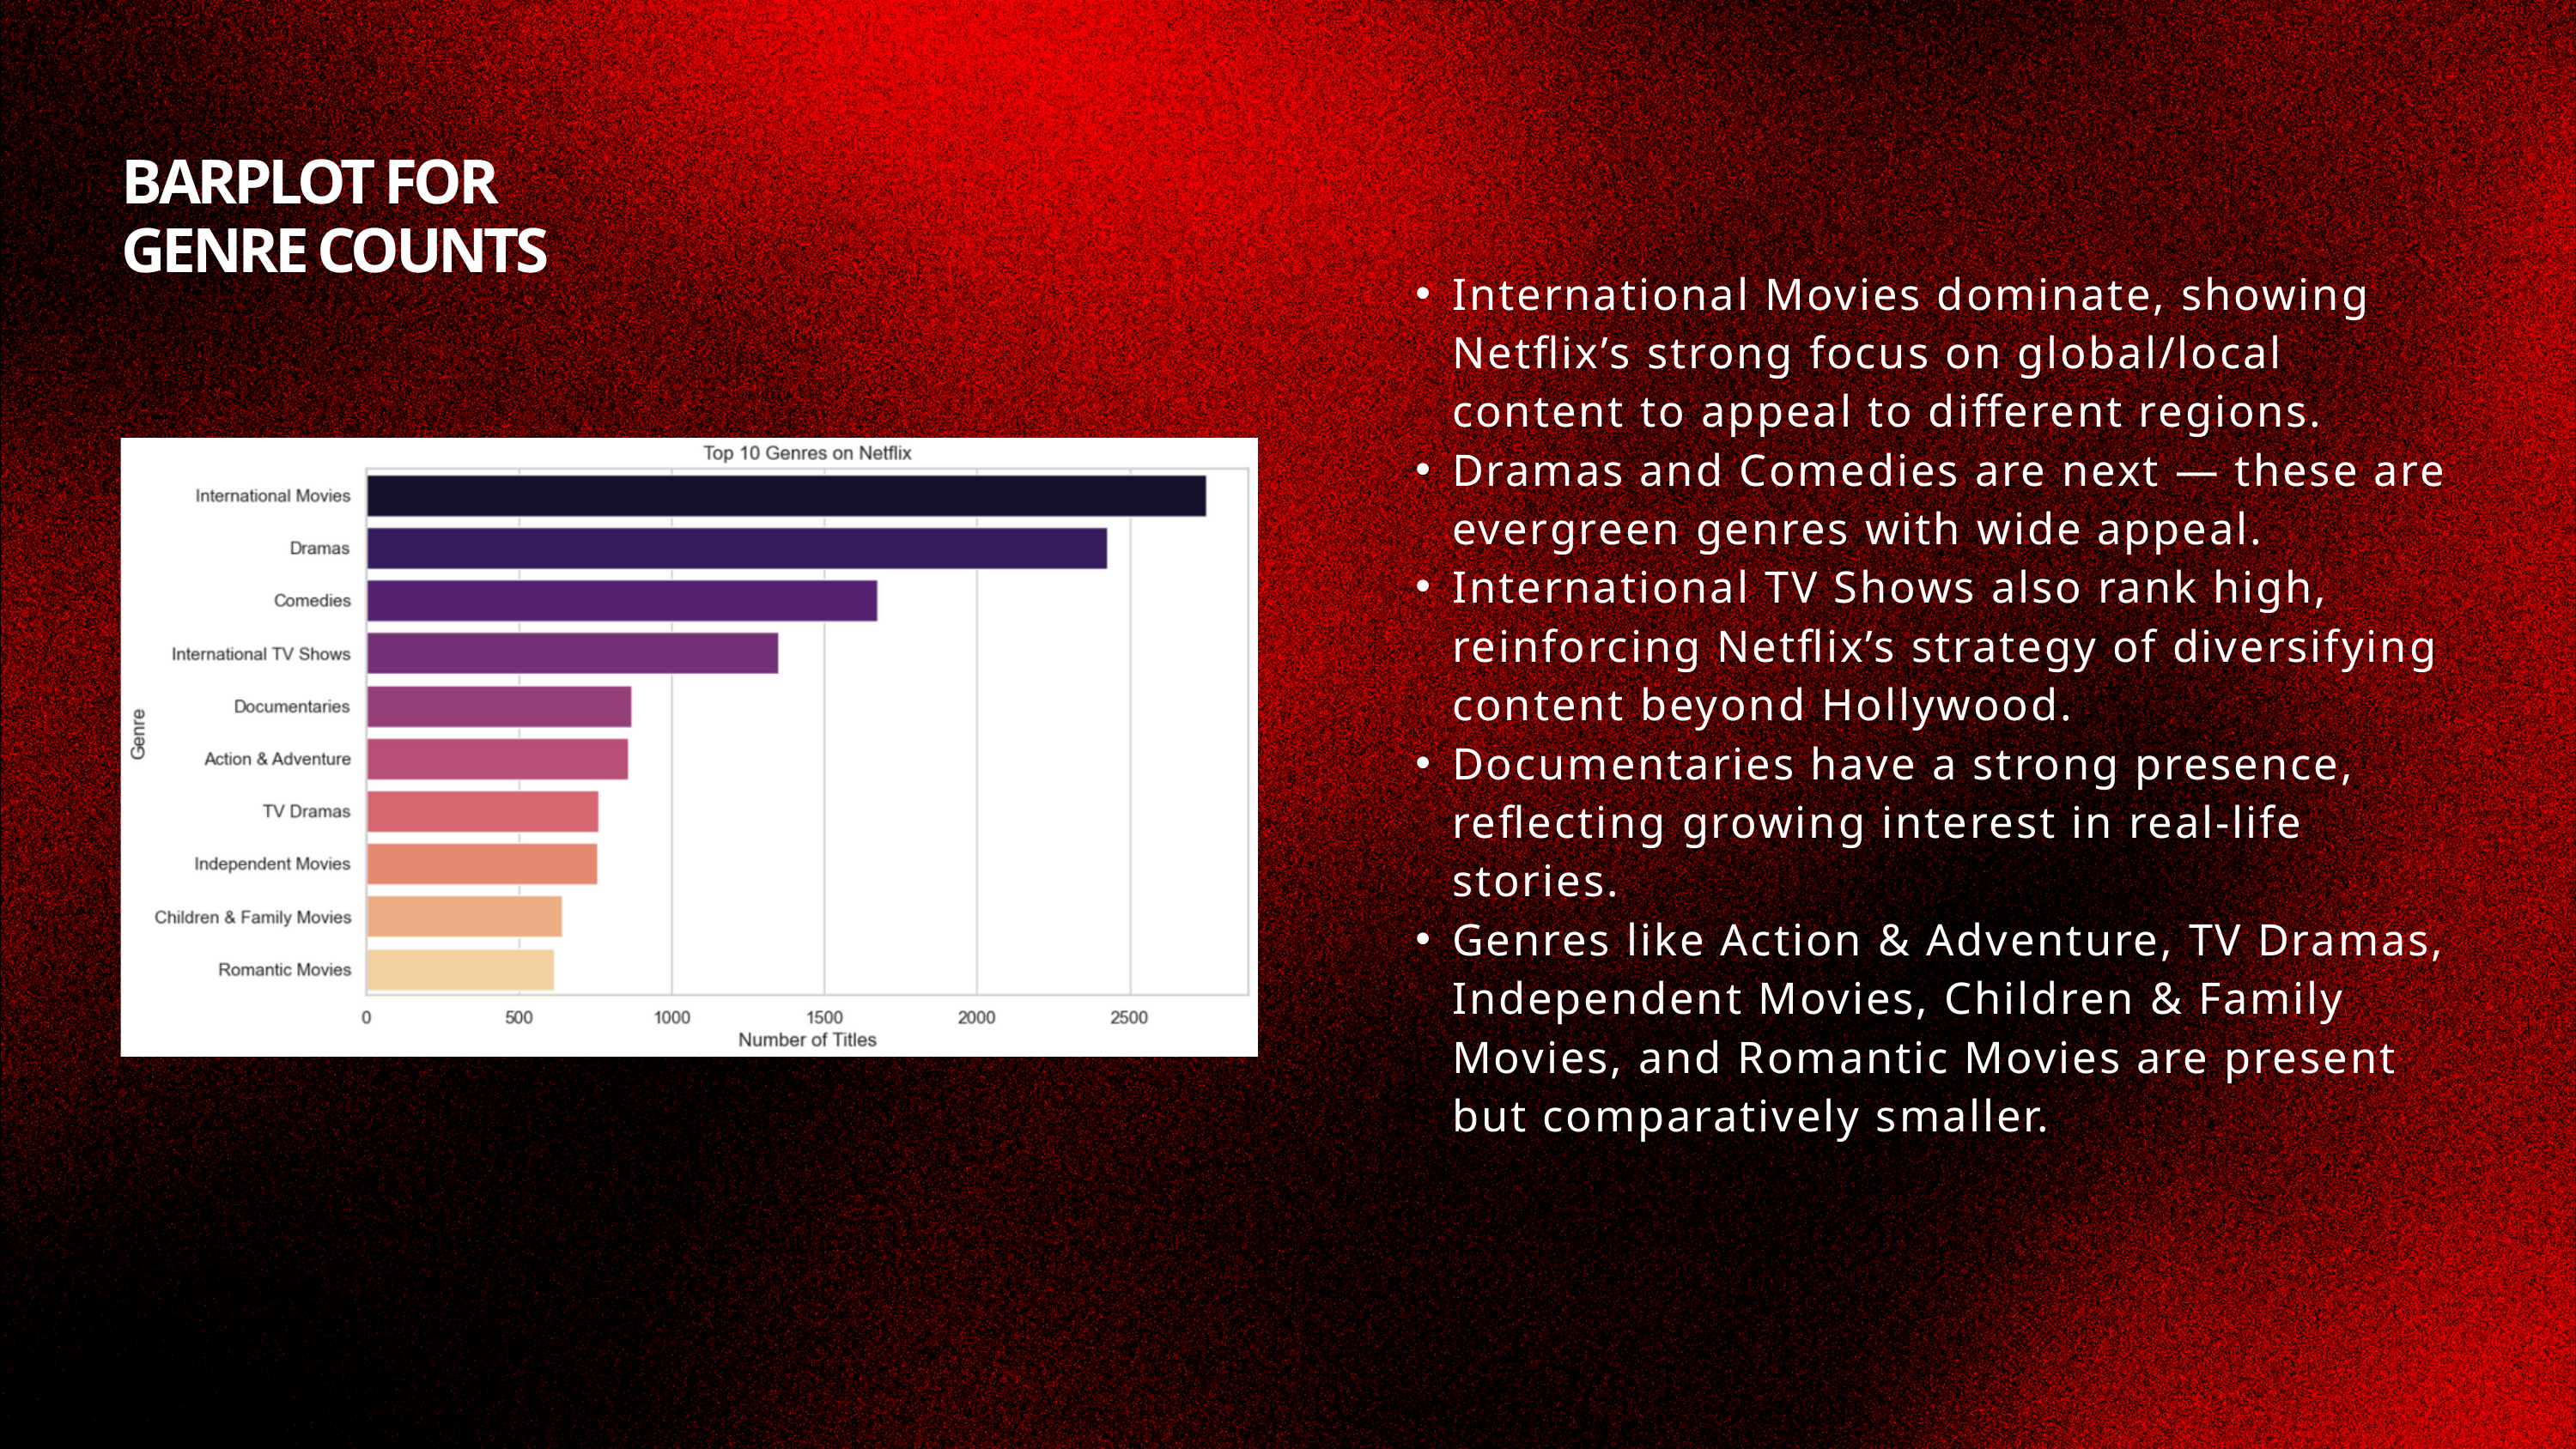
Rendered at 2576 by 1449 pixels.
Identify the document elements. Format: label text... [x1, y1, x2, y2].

text_box BARPLOT FOR GENRE COUNTS [121, 147, 690, 285]
text_box [120, 438, 1258, 1057]
text_box [0, 0, 2576, 1449]
text_box International Movies dominate, showing Netflix’s strong focus on global/local content to appeal to different regions. Dramas and Comedies are next — these are evergreen genres with wide appeal. International TV Shows also rank high, reinforcing Netflix’s strategy of diversifying content beyond Hollywood. Documentaries have a strong presence, reflecting growing interest in real-life stories. Genres like Action & Adventure, TV Dramas, Independent Movies, Children & Family Movies, and Romantic Movies are present but comparatively smaller. [1378, 259, 2465, 1199]
